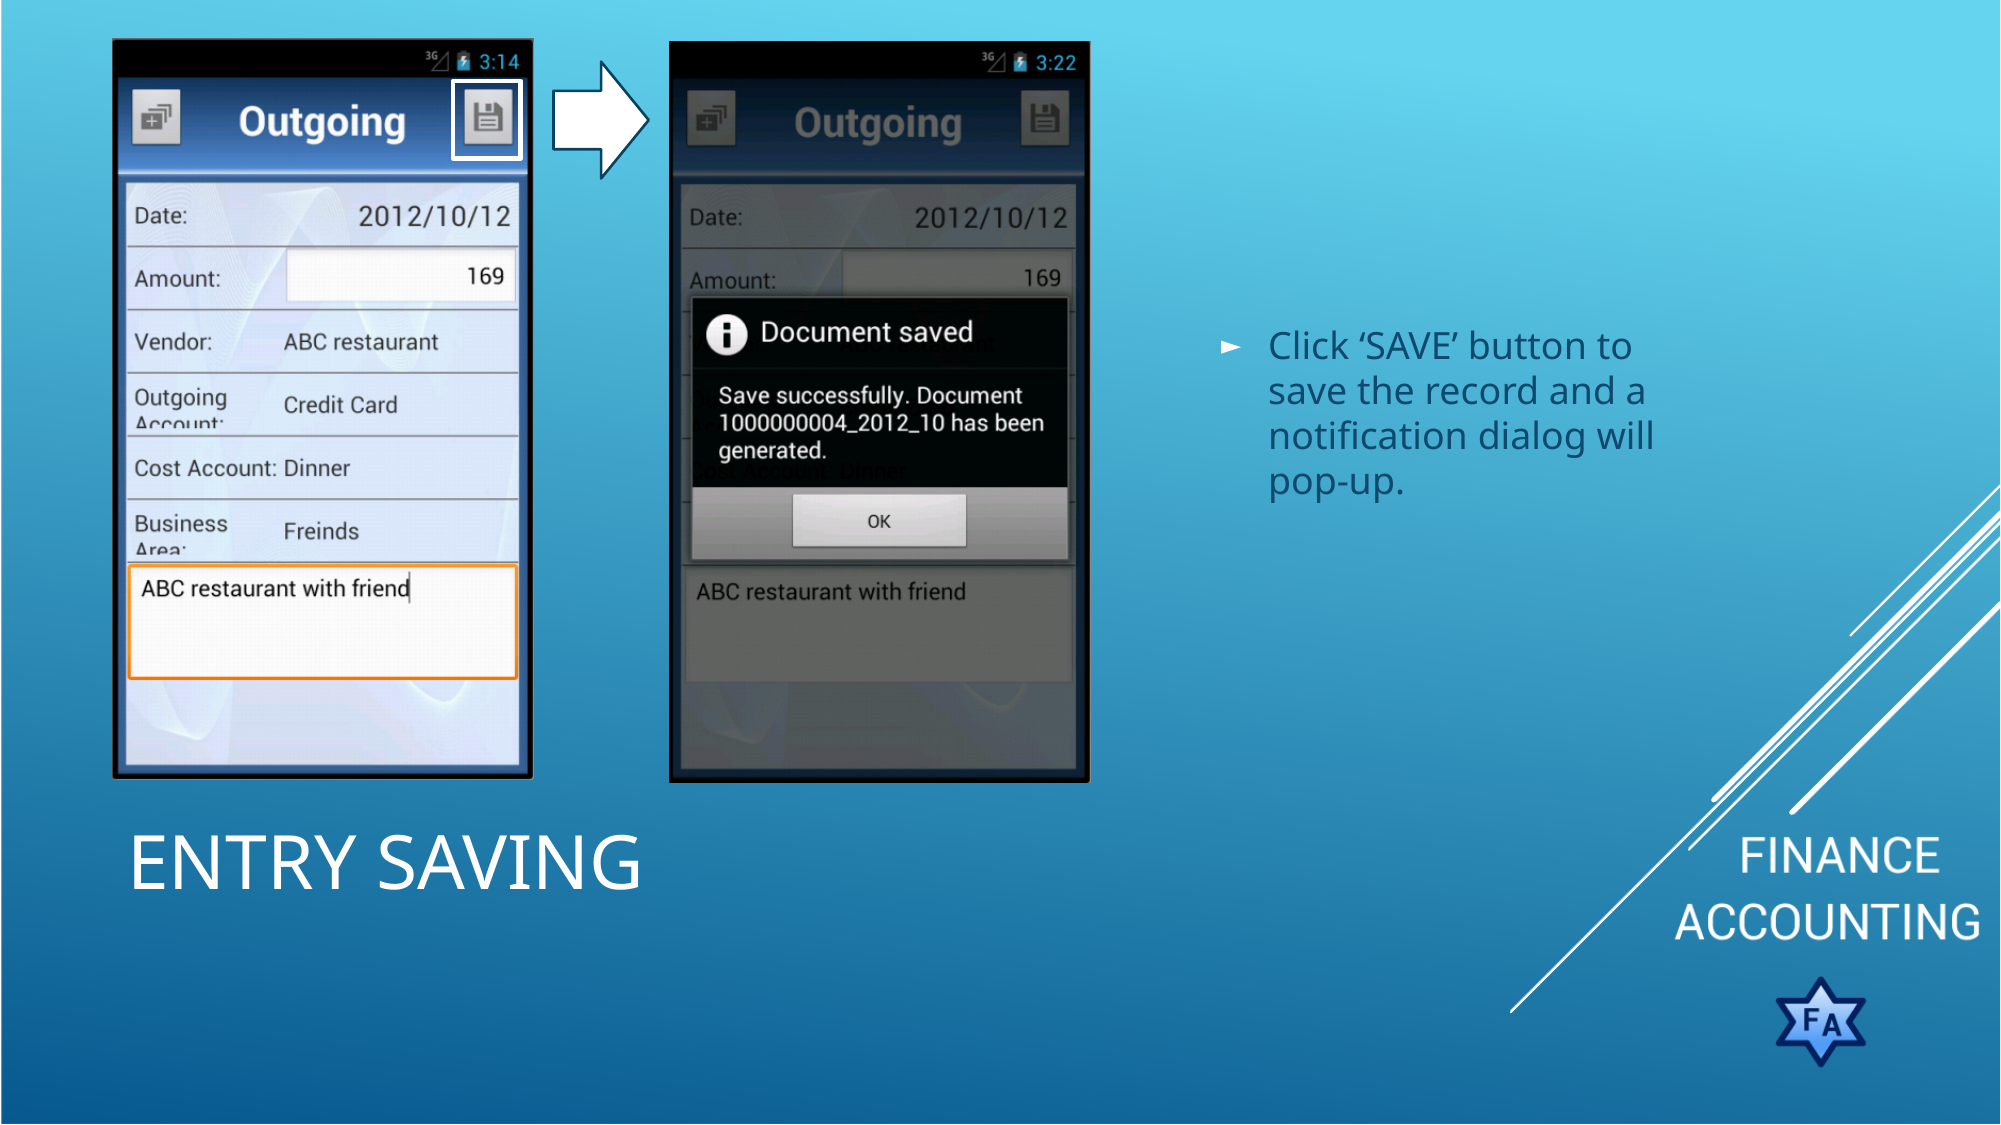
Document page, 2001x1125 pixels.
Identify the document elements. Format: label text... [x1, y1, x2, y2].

text_box [552, 60, 650, 180]
list Click ‘SAVE’ button to save the record and a notification dialog will pop-up. [1206, 41, 1708, 783]
picture [0, 0, 2001, 1125]
title Entry Saving [112, 736, 1513, 984]
